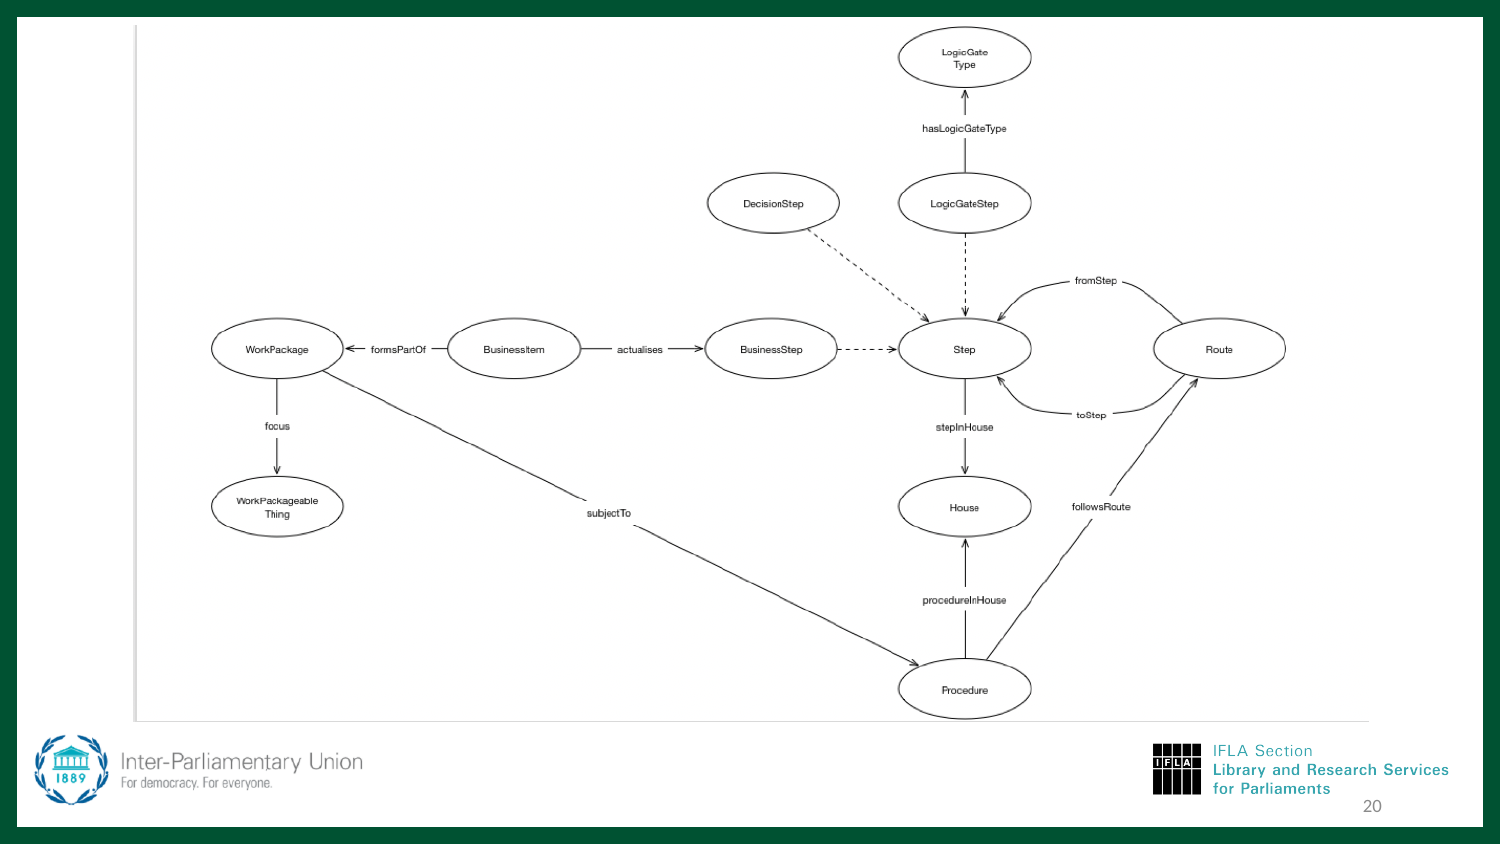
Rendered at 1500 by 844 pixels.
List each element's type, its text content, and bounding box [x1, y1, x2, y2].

picture [23, 25, 1369, 819]
picture [1153, 742, 1455, 798]
text_box [0, 0, 1500, 844]
slide_number 20 [1059, 782, 1397, 827]
